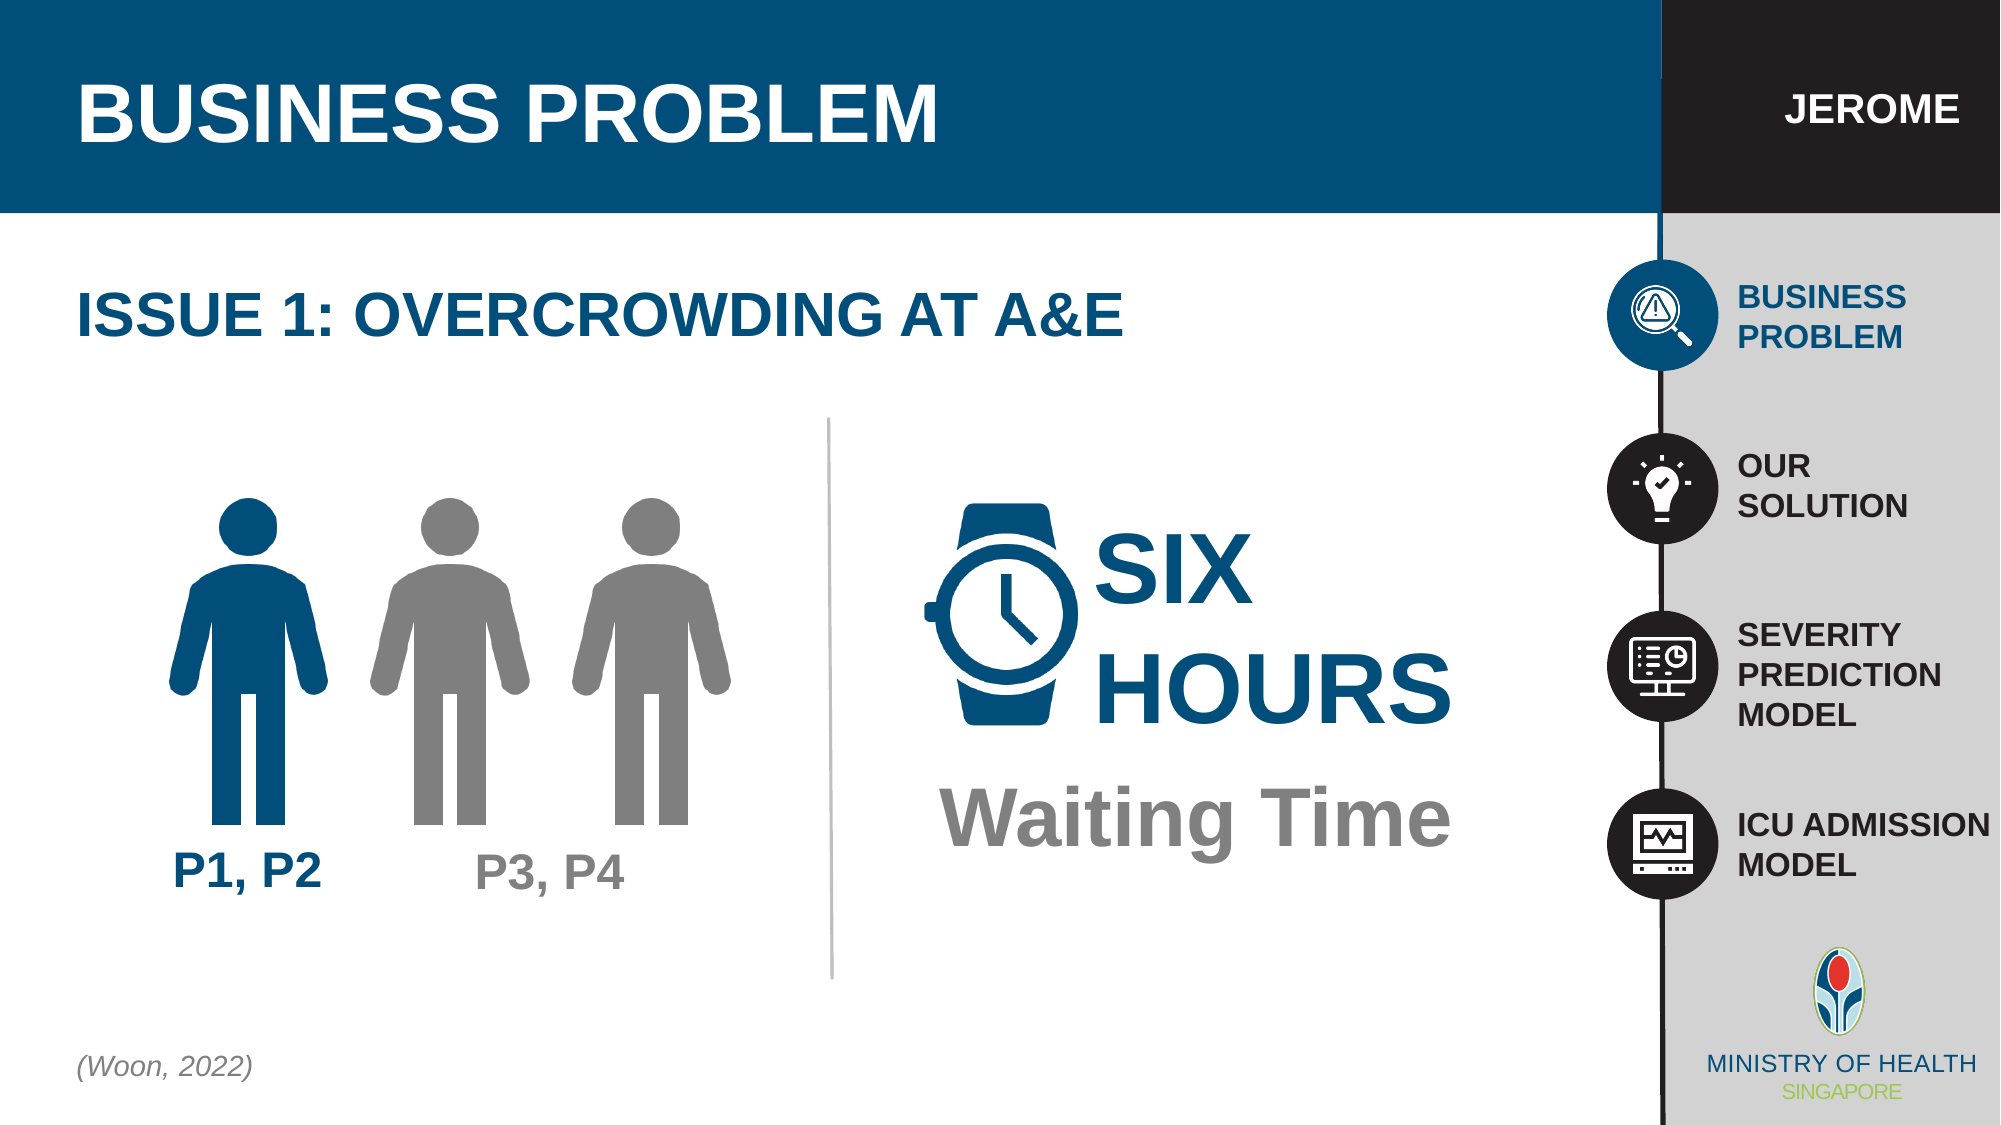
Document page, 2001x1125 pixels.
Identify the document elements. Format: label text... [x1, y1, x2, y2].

text_box P3, P4 [427, 835, 672, 908]
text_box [1659, 522, 1663, 633]
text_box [828, 417, 833, 980]
text_box SEVERITY PREDICTION MODEL [1722, 606, 2000, 741]
text_box [1663, 609, 1720, 724]
text_box Waiting Time [914, 755, 1479, 871]
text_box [1659, 700, 1663, 814]
picture [1628, 455, 1696, 522]
text_box [1663, 432, 1720, 546]
text_box BUSINESS PROBLEM [61, 47, 1282, 166]
text_box ICU ADMISSION MODEL [1722, 795, 2000, 891]
text_box OUR SOLUTION [1722, 436, 2000, 532]
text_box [1659, 79, 1663, 284]
text_box (Woon, 2022) [61, 1040, 515, 1090]
text_box MINISTRY OF HEALTH SINGAPORE [1690, 1040, 1994, 1112]
text_box [1606, 787, 1659, 901]
text_box [1606, 609, 1659, 723]
picture [878, 493, 1124, 735]
text_box [1663, 214, 2000, 1125]
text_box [1659, 347, 1663, 455]
text_box [1606, 258, 1659, 372]
picture [1708, 947, 1976, 1041]
text_box ISSUE 1: OVERCROWDING AT A&E [61, 237, 1545, 357]
text_box JEROME [755, 74, 1976, 139]
text_box [1663, 787, 1720, 901]
text_box [1661, 0, 2000, 214]
picture [74, 487, 825, 835]
text_box P1, P2 [125, 835, 370, 906]
picture [1630, 284, 1693, 347]
text_box [1606, 432, 1659, 546]
text_box [0, 0, 1661, 214]
picture [1633, 814, 1693, 874]
text_box [1663, 258, 1720, 372]
text_box BUSINESS PROBLEM [1722, 268, 2000, 363]
text_box SIX HOURS [1078, 496, 1523, 751]
picture [1629, 633, 1696, 700]
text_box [1659, 874, 1663, 1125]
